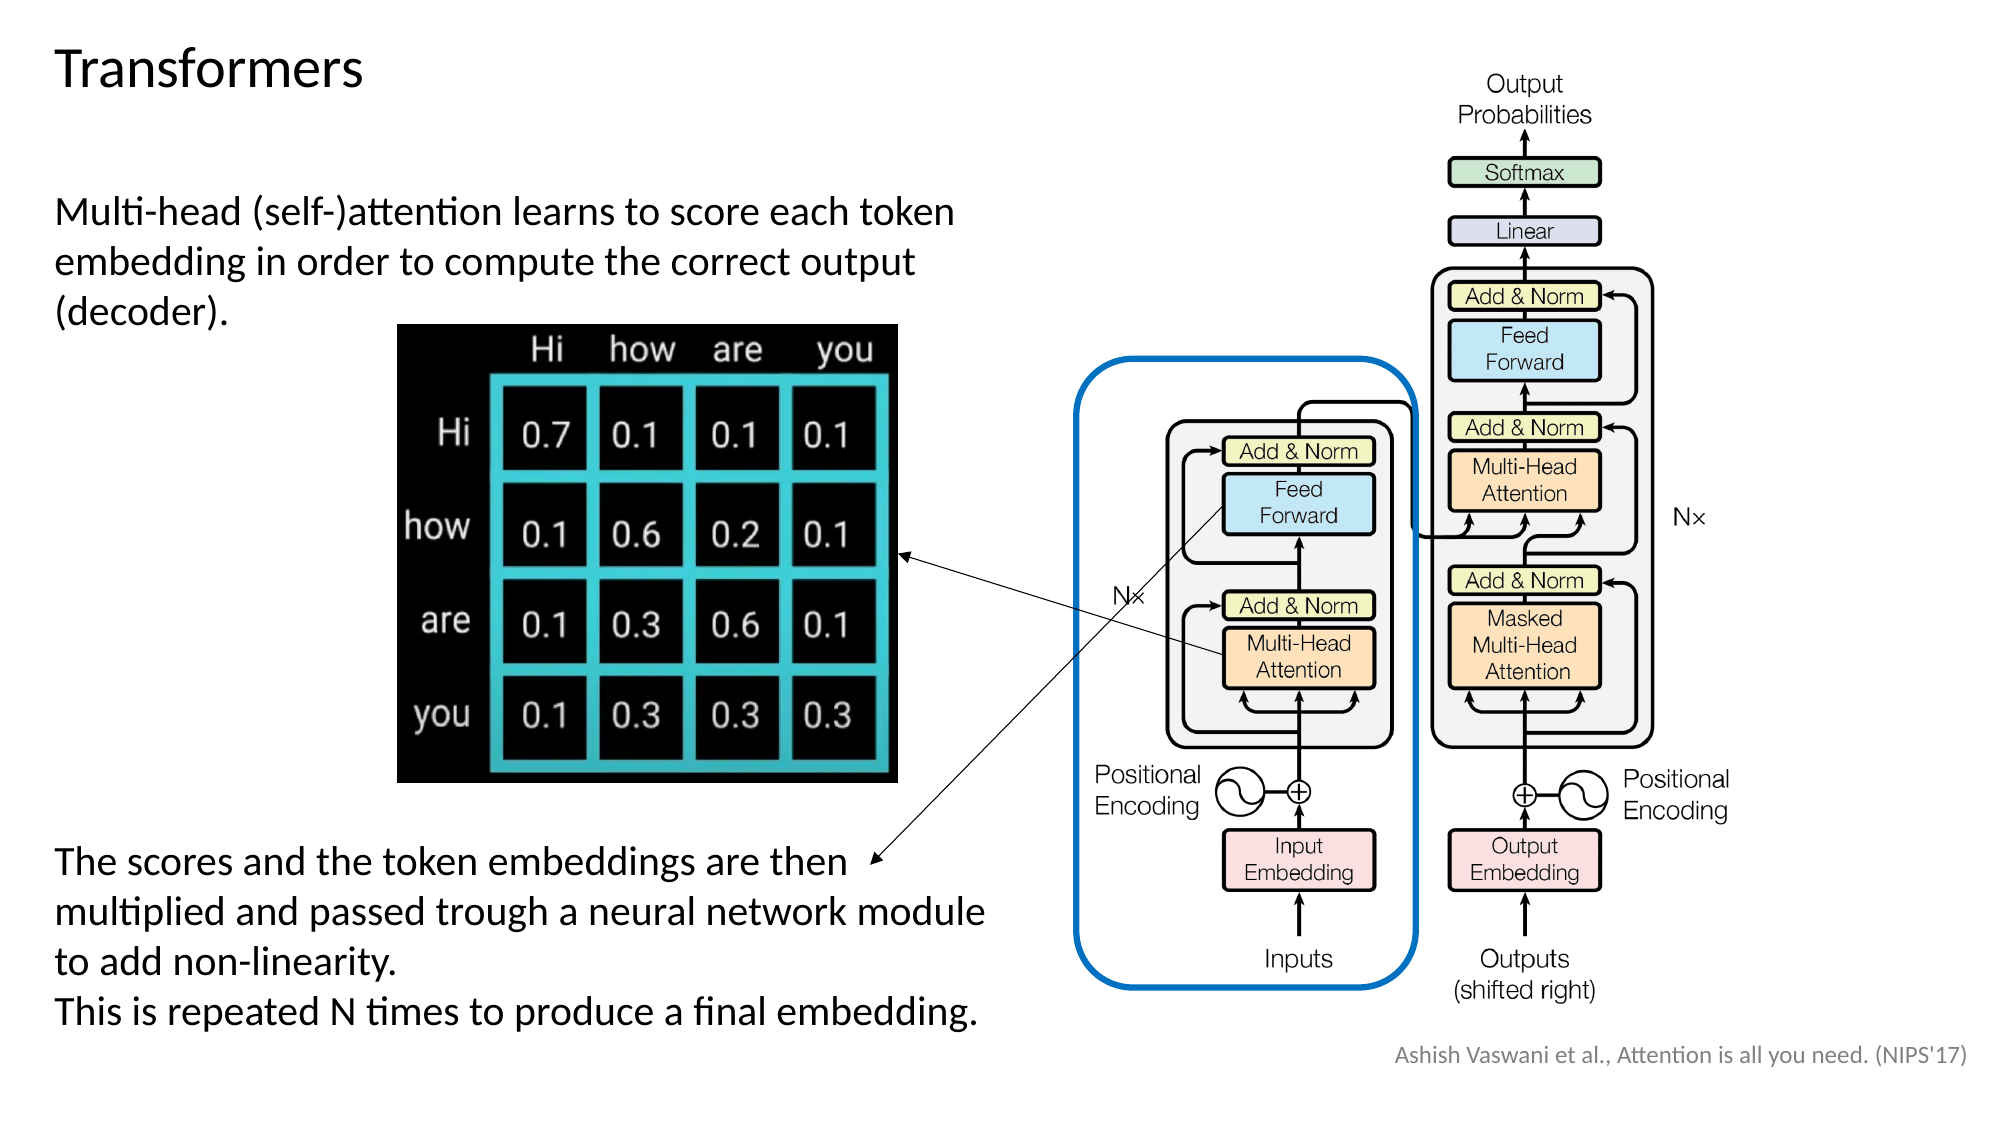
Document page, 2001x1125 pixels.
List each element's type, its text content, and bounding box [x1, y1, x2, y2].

text_box Multi-head (self-)attention learns to score each token embedding in order to compute the correct output (decoder). The scores and the token embeddings are then multiplied and passed trough a neural network module to add non-linearity. This is repeated N times to produce a final embedding. [39, 176, 1023, 1092]
text_box Transformers [39, 21, 1967, 107]
picture [397, 324, 898, 783]
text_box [870, 504, 1225, 865]
text_box Ashish Vaswani et al., Attention is all you need. (NIPS'17) [139, 1031, 1990, 1076]
picture [1063, 44, 1760, 1026]
